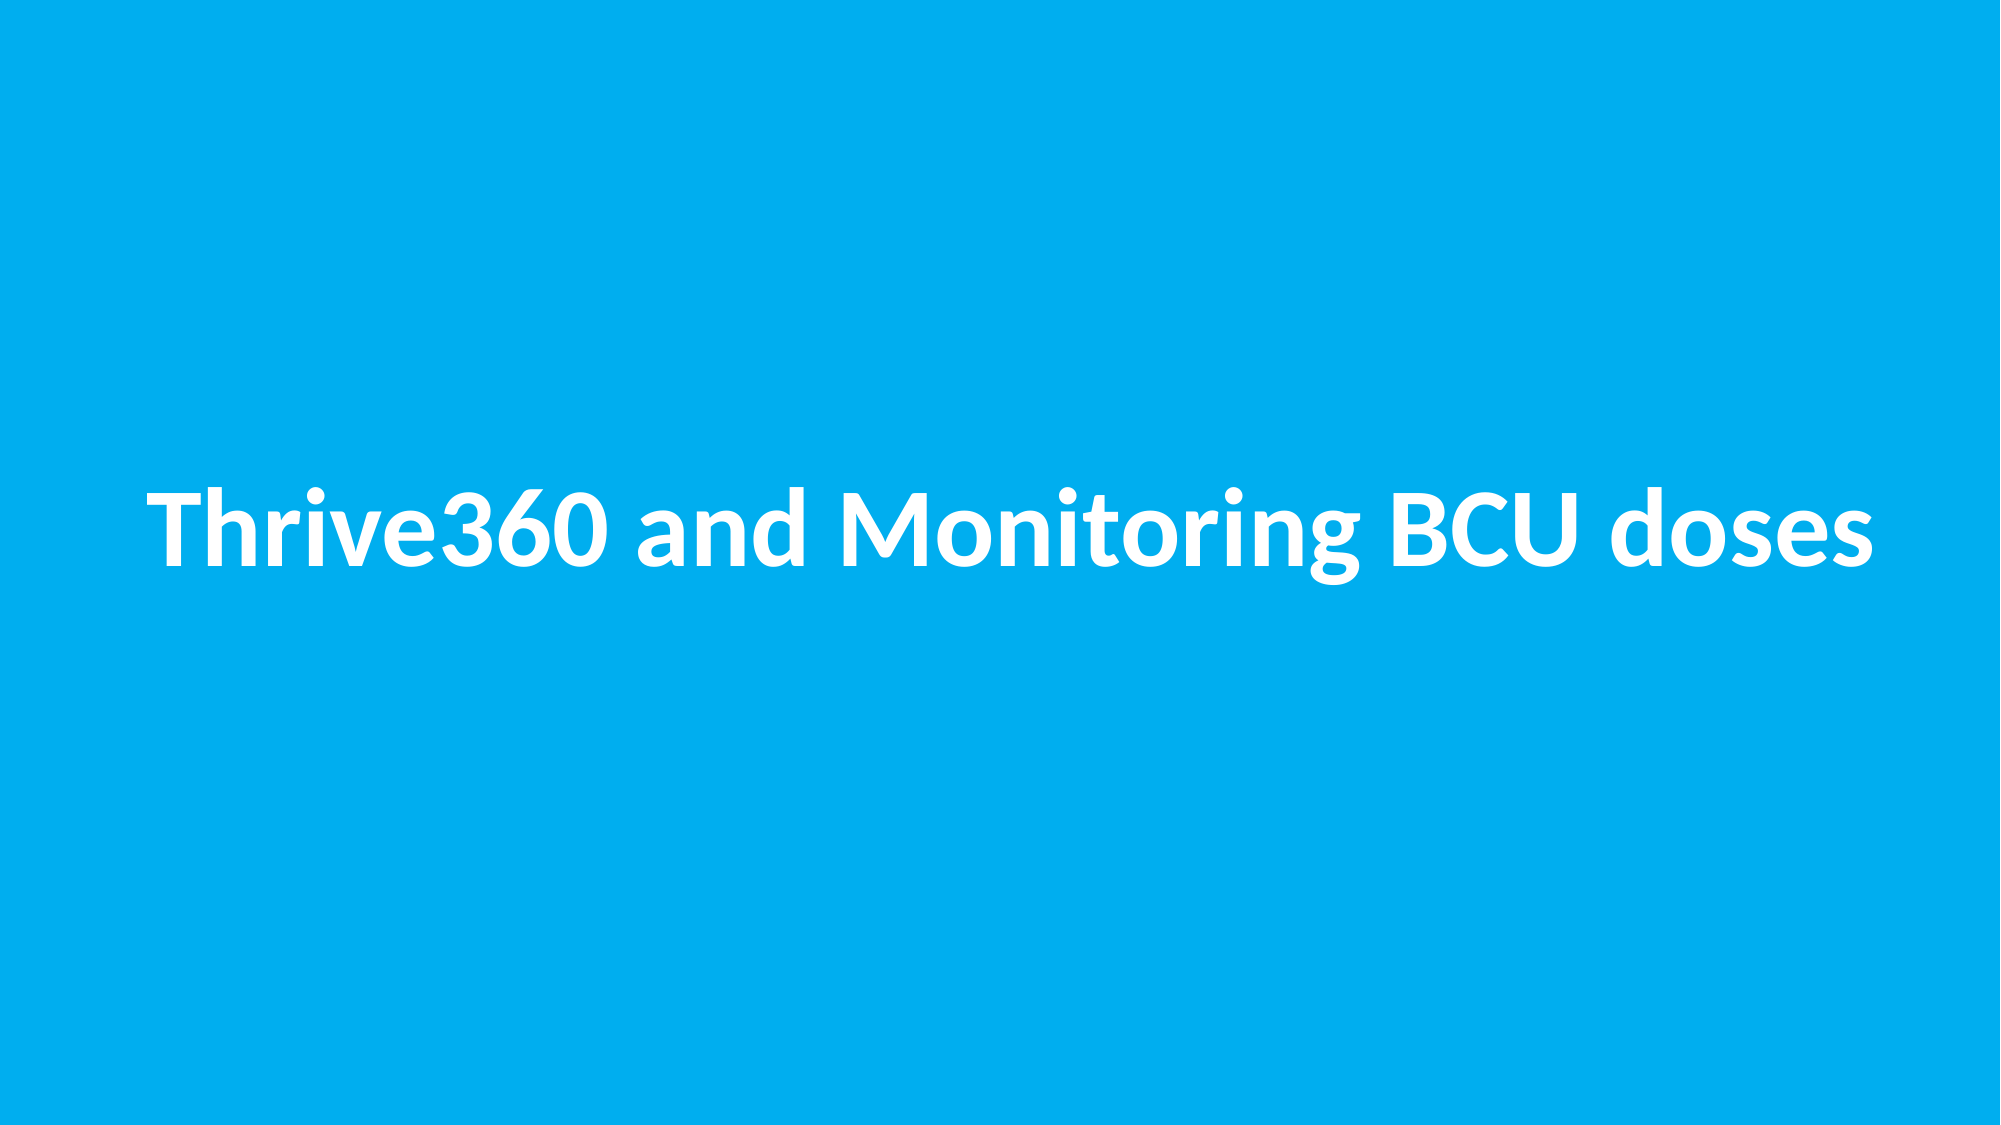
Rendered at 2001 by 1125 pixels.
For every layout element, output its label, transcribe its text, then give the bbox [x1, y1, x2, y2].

text_box Thrive360 and Monitoring BCU doses [108, 446, 1915, 597]
